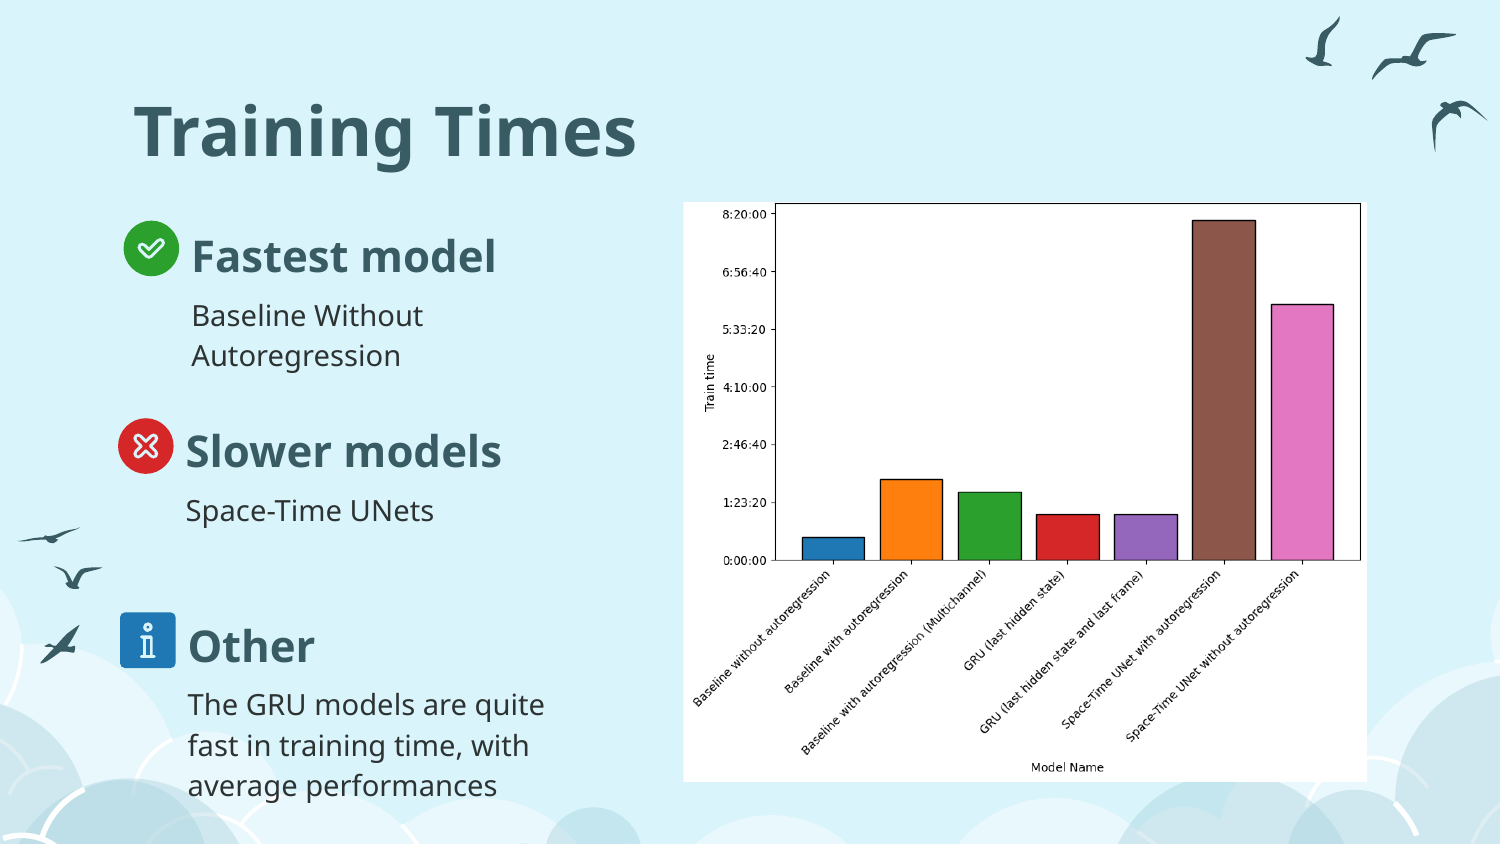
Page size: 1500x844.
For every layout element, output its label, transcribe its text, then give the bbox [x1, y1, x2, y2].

text_box Slower models [170, 397, 565, 471]
text_box Other [172, 592, 554, 666]
title Training Times [118, 72, 1382, 167]
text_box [117, 417, 174, 475]
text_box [123, 220, 180, 277]
text_box Space-Time UNets [170, 471, 658, 537]
text_box Fastest model [176, 202, 570, 297]
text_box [119, 612, 176, 669]
text_box Baseline Without Autoregression [176, 277, 528, 380]
picture [683, 202, 1368, 782]
text_box The GRU models are quite fast in training time, with average performances [172, 666, 615, 807]
